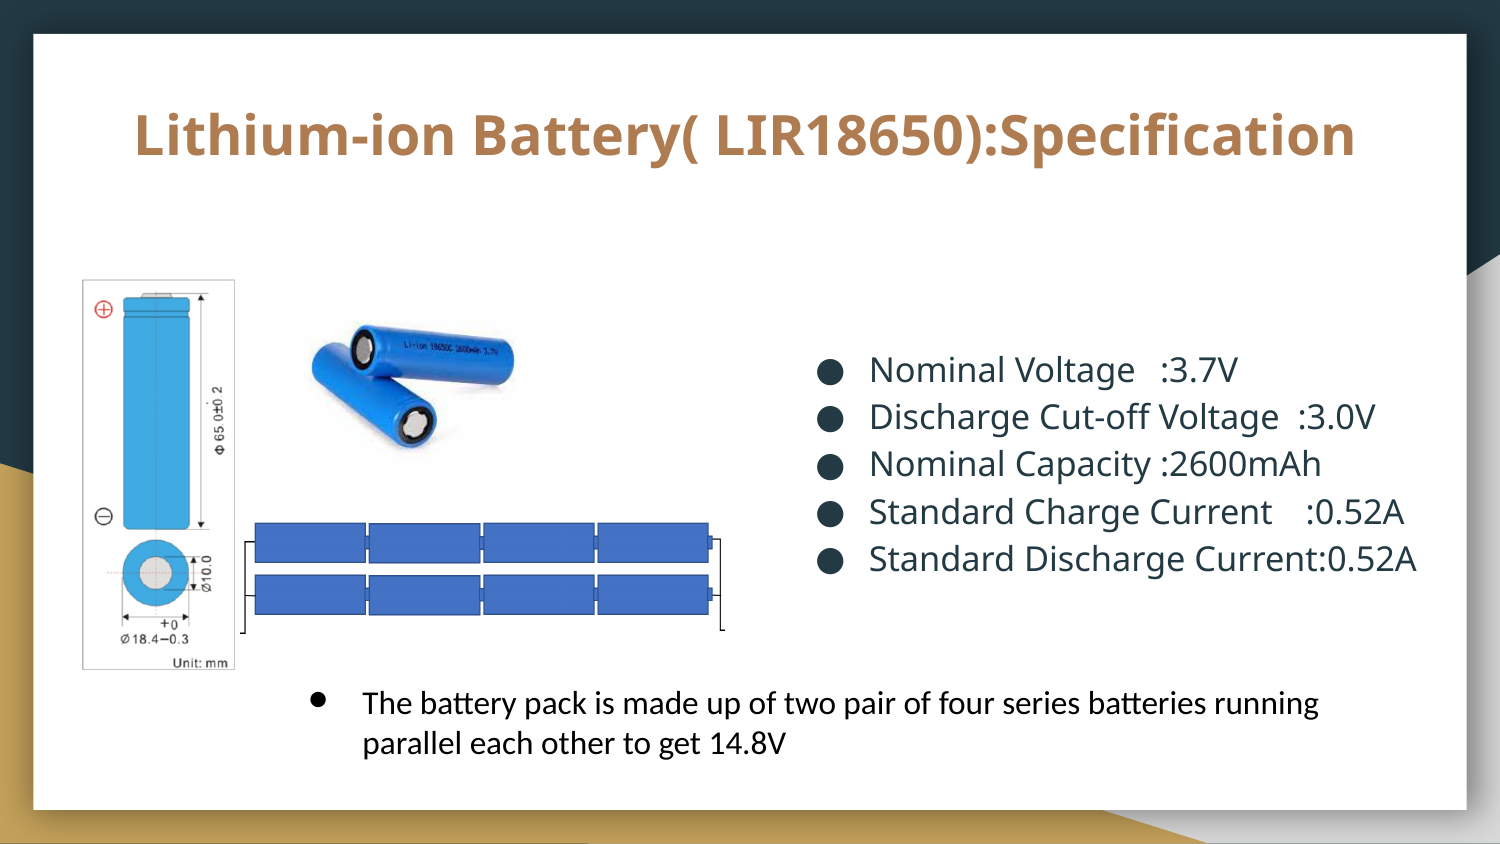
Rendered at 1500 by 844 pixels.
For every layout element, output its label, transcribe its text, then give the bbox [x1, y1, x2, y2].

text_box The battery pack is made up of two pair of four series batteries running parallel each other to get 14.8V [272, 666, 1378, 777]
picture [48, 267, 725, 693]
list Nominal Voltage :3.7V Discharge Cut-off Voltage :3.0V Nominal Capacity :2600mAh Standard Charge Current :0.52A Standard Discharge Current:0.52A [781, 326, 1461, 640]
title Lithium-ion Battery( LIR18650):Specification [118, 84, 1406, 242]
picture [293, 254, 533, 494]
